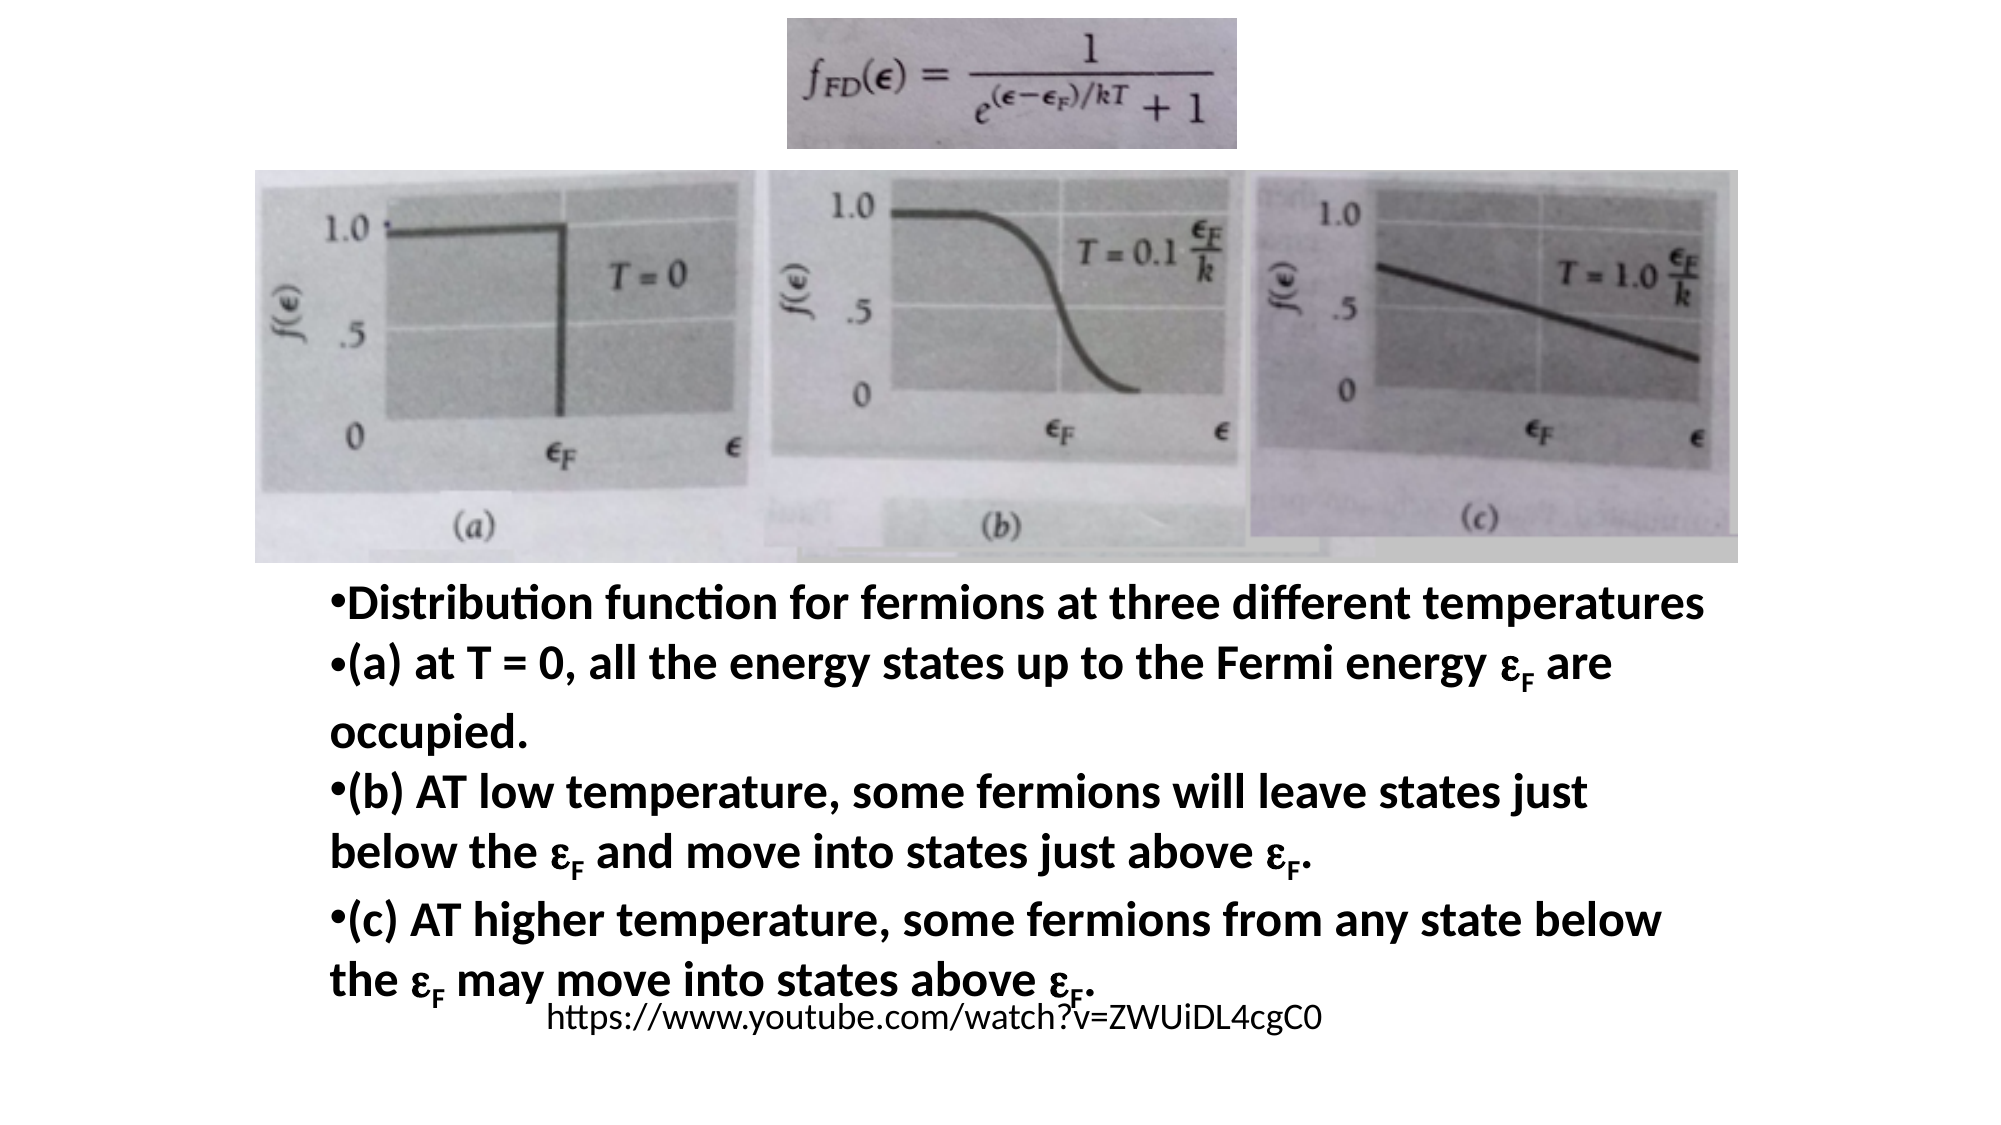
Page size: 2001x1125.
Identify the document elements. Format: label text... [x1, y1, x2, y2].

text_box Distribution function for fermions at three different temperatures (a) at T = 0, all the energy states up to the Fermi energy F are occupied. (b) AT low temperature, some fermions will leave states just below the F and move into states just above F. (c) AT higher temperature, some fermions from any state below the F may move into states above F. [314, 563, 1727, 1022]
picture [787, 18, 1237, 149]
text_box https://www.youtube.com/watch?v=ZWUiDL4cgC0 [531, 984, 1516, 1045]
picture [255, 170, 1738, 563]
